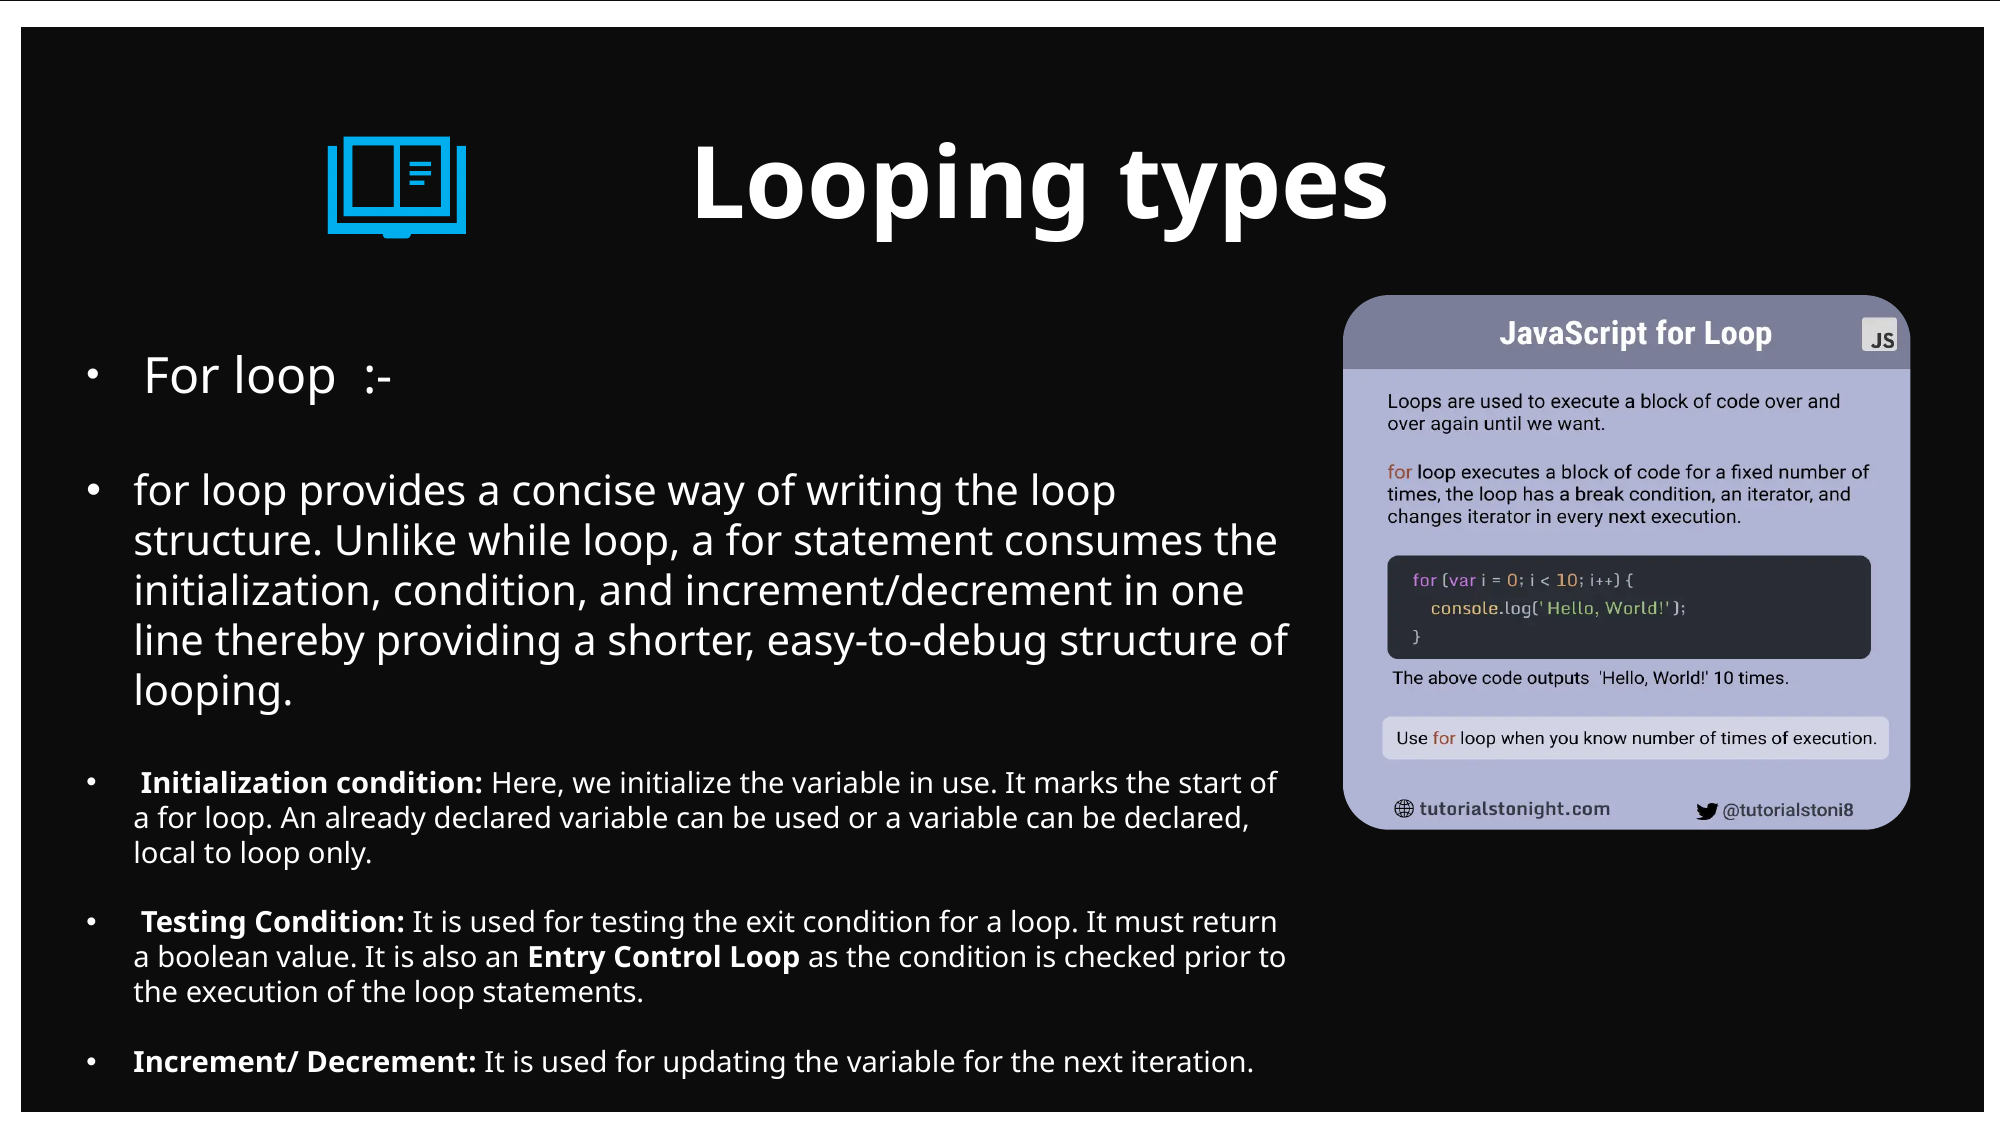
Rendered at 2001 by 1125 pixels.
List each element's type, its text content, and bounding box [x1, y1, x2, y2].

picture [1342, 294, 1911, 830]
title Looping types [203, 77, 1929, 296]
picture [321, 111, 472, 262]
text_box For loop :- for loop provides a concise way of writing the loop structure. Unlike while loop, a for statement consumes the initialization, condition, and increment/decrement in one line thereby providing a shorter, easy-to-debug structure of looping. Initialization condition: Here, we initialize the variable in use. It marks the start of a for loop. An already declared variable can be used or a variable can be declared, local to loop only. Testing Condition: It is used for testing the exit condition for a loop. It must return a boolean value. It is also an Entry Control Loop as the condition is checked prior to the execution of the loop statements. Increment/ Decrement: It is used for updating the variable for the next iteration. . [71, 291, 1309, 1125]
text_box [8, 14, 1997, 1125]
